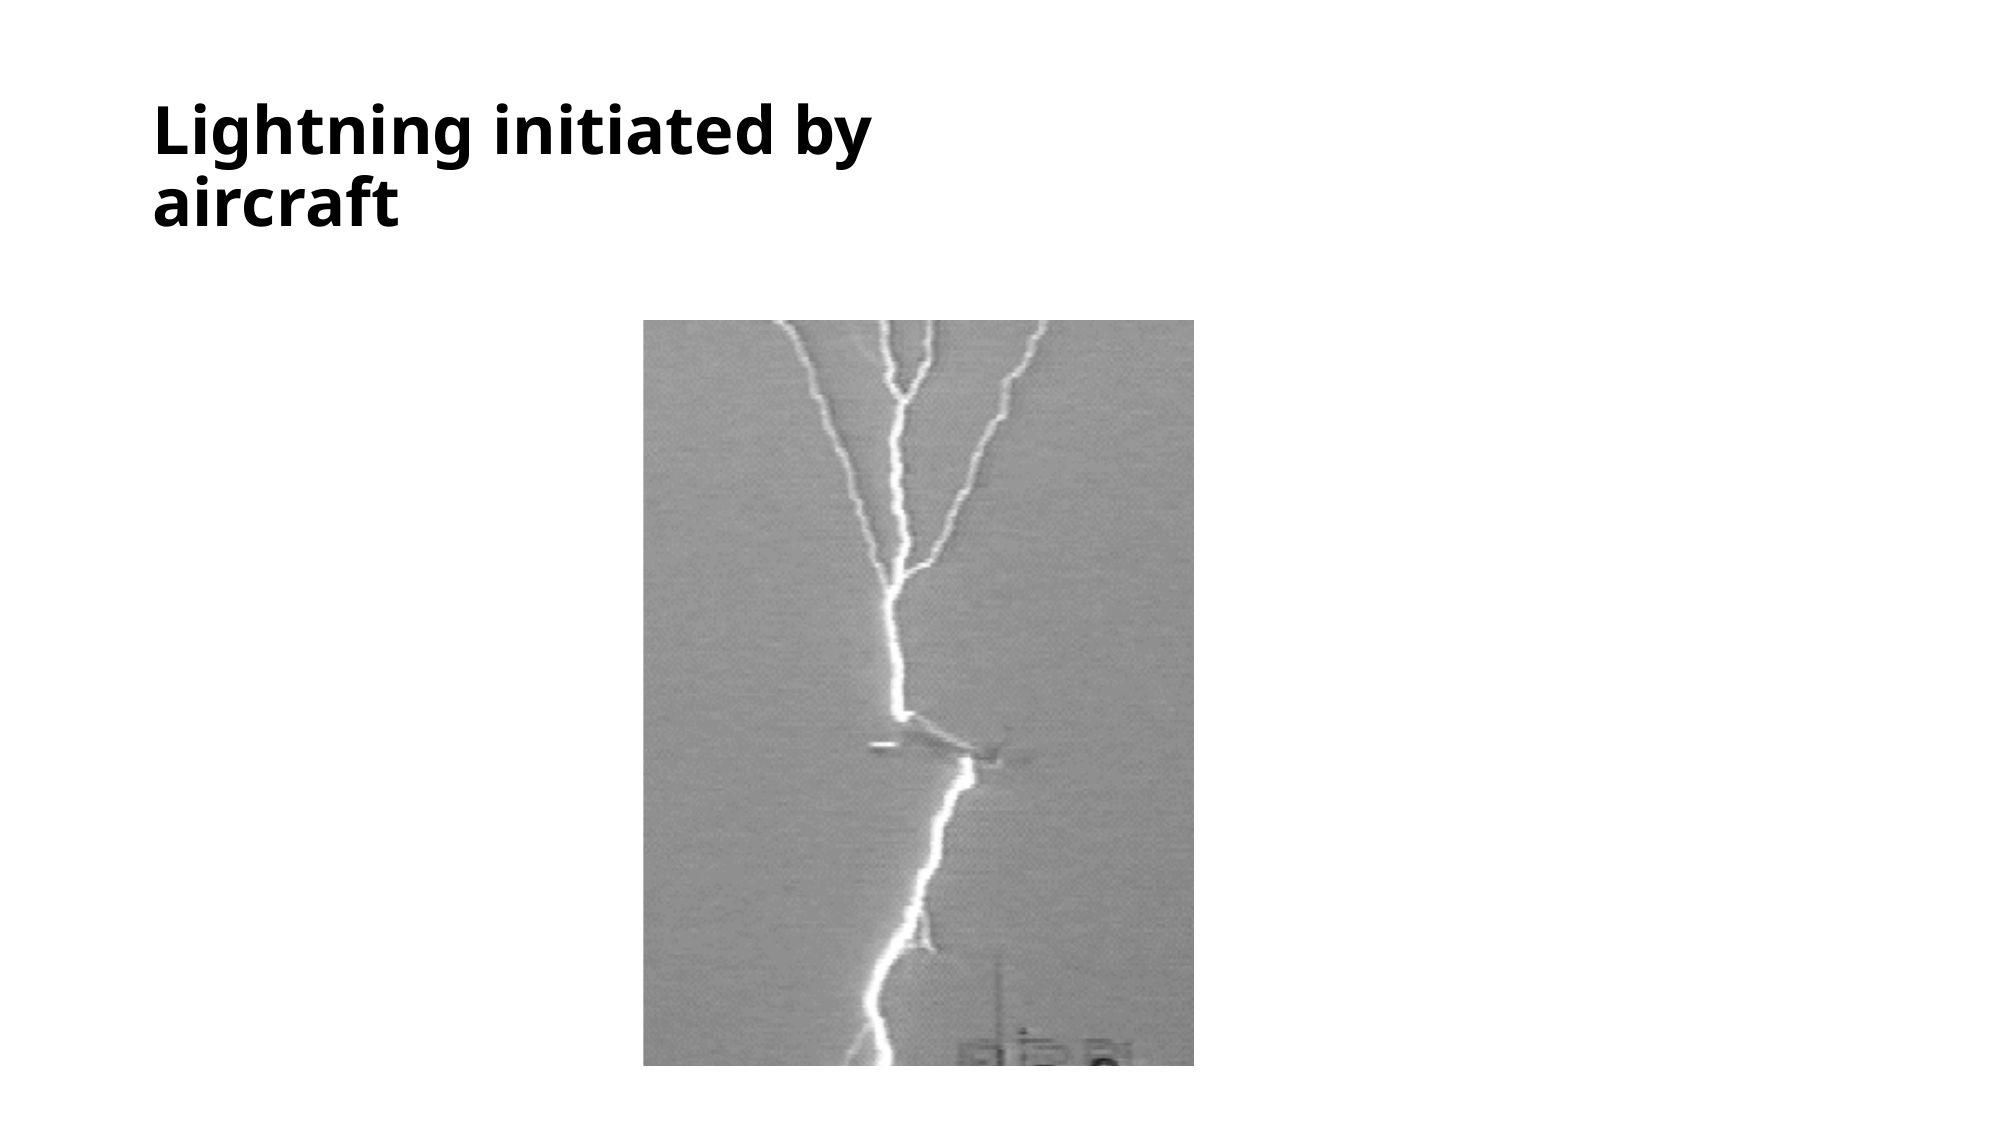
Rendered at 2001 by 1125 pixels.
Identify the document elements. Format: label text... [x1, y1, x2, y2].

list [643, 320, 1194, 1066]
title Lightning initiated by aircraft [137, 59, 954, 278]
